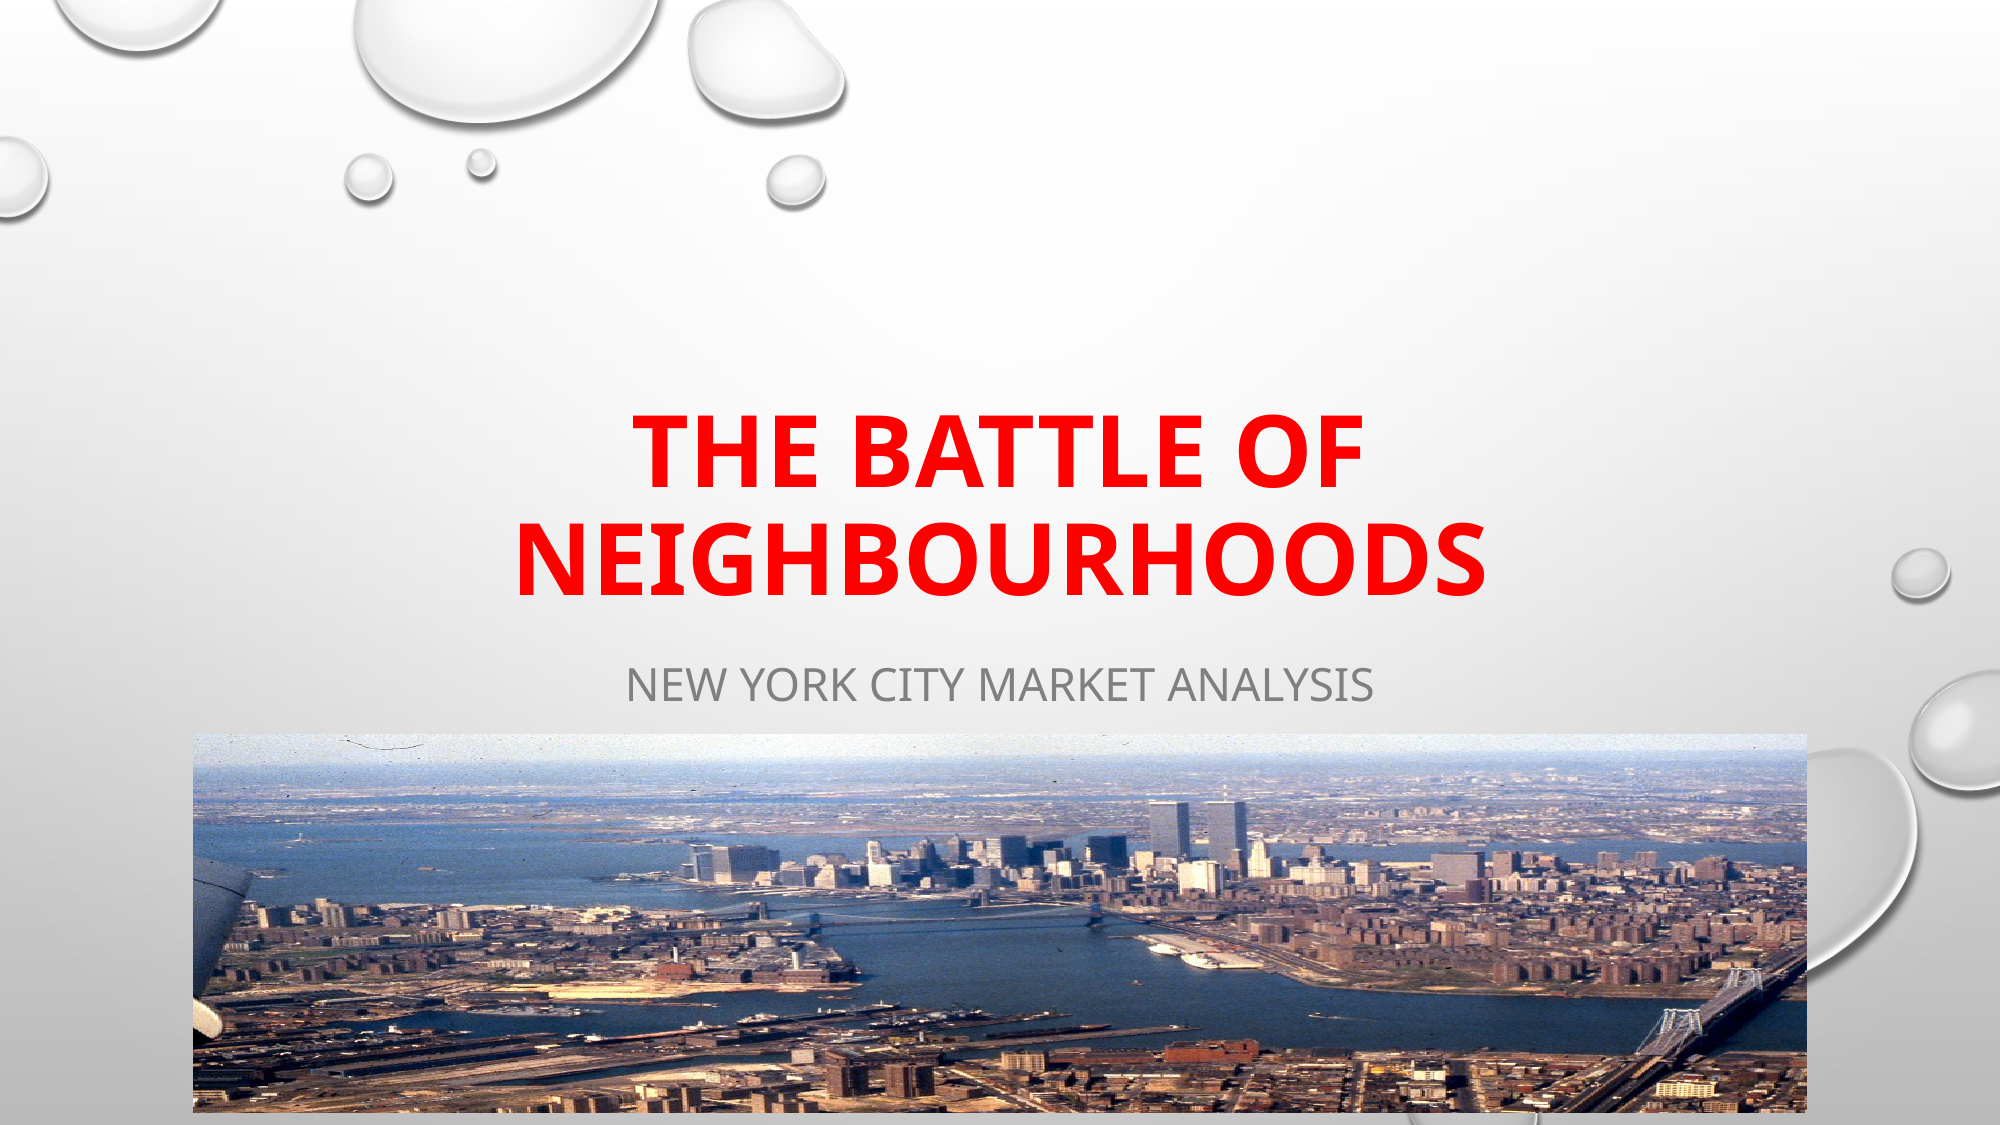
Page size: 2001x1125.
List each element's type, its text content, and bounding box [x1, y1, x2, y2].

picture [0, 0, 2000, 1125]
title The battle of neighbourhoods [287, 213, 1713, 625]
subtitle New York city market analysis [287, 637, 1713, 734]
